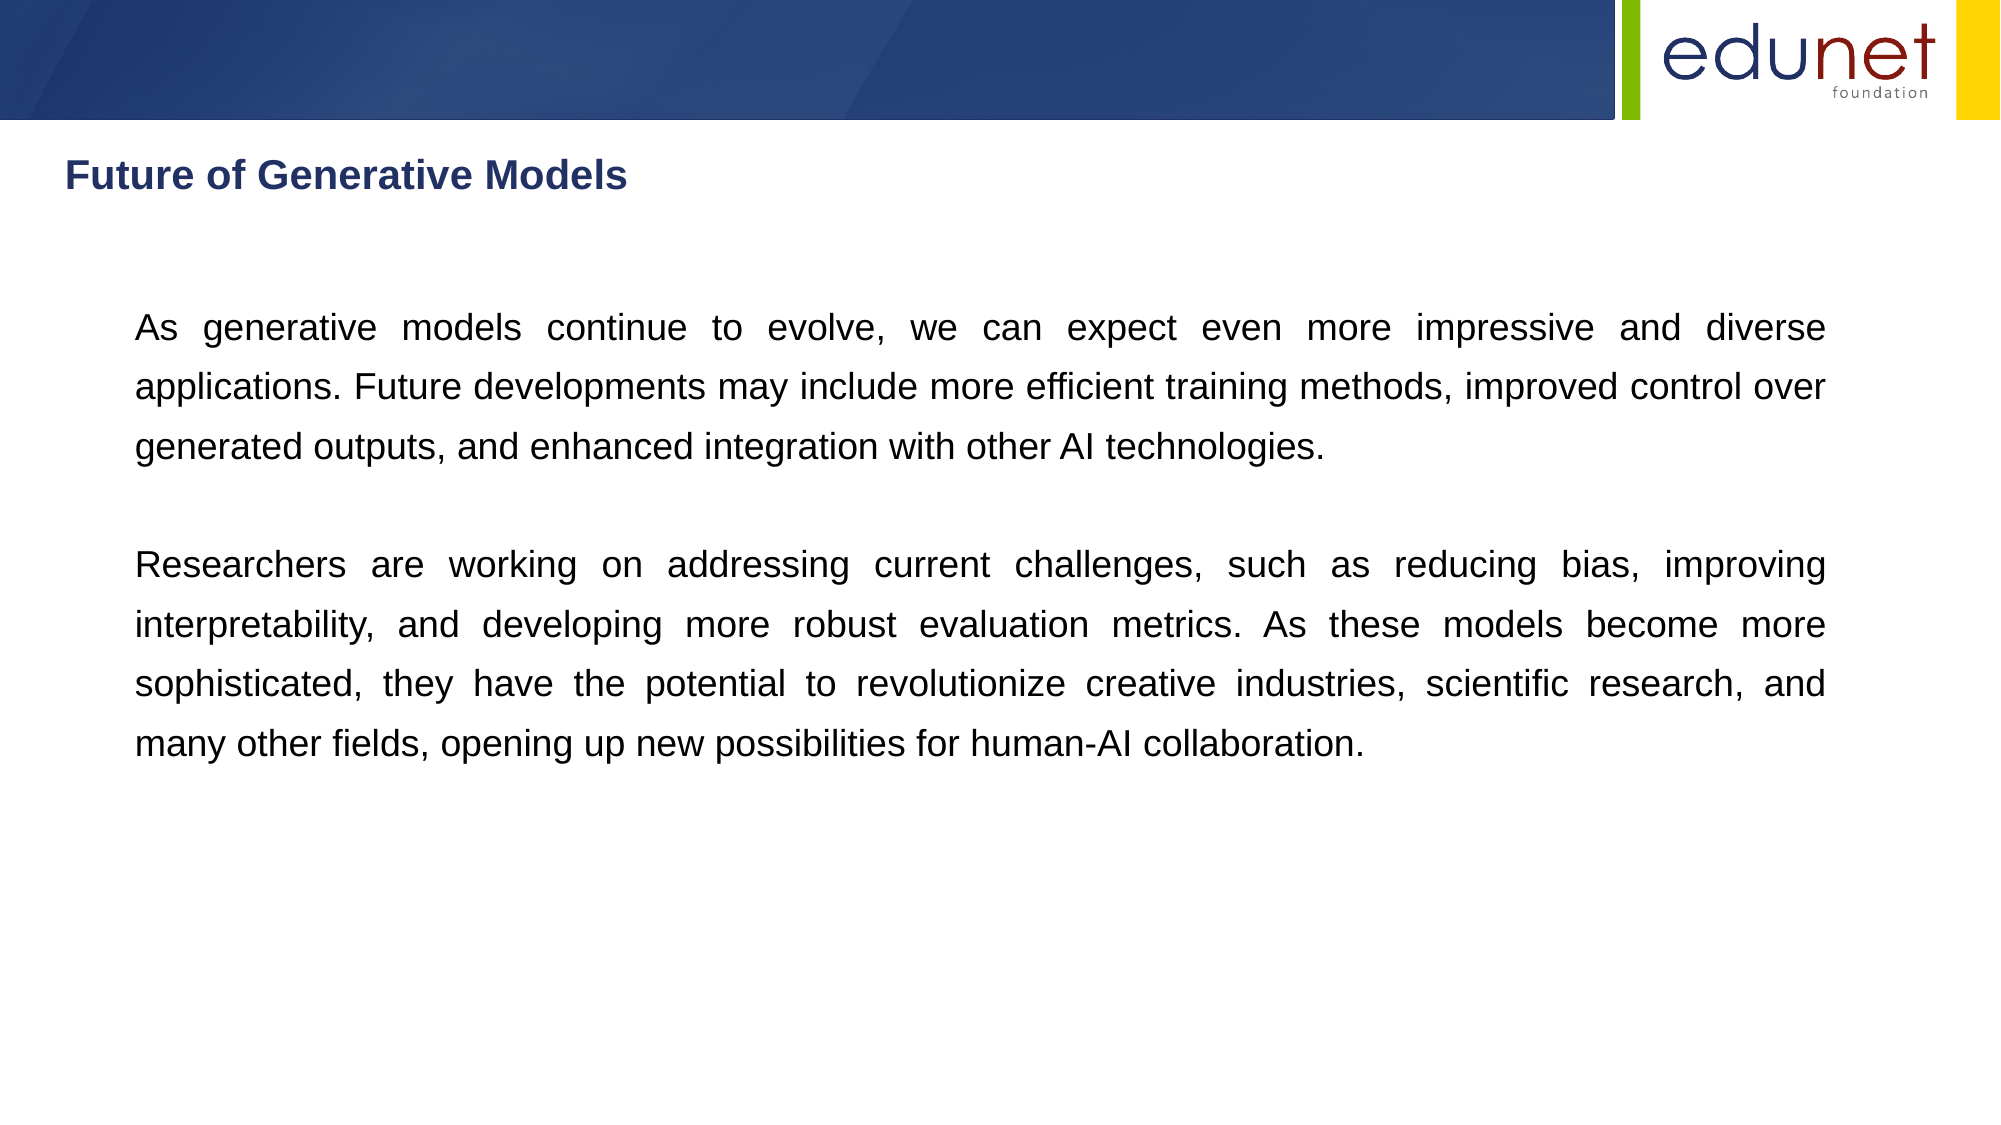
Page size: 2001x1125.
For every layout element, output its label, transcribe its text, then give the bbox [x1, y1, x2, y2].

picture [1652, 12, 1948, 108]
text_box As generative models continue to evolve, we can expect even more impressive and diverse applications. Future developments may include more efficient training methods, improved control over generated outputs, and enhanced integration with other AI technologies. Researchers are working on addressing current challenges, such as reducing bias, improving interpretability, and developing more robust evaluation metrics. As these models become more sophisticated, they have the potential to revolutionize creative industries, scientific research, and many other fields, opening up new possibilities for human-AI collaboration. [120, 281, 1842, 831]
text_box Future of Generative Models [50, 140, 1052, 206]
